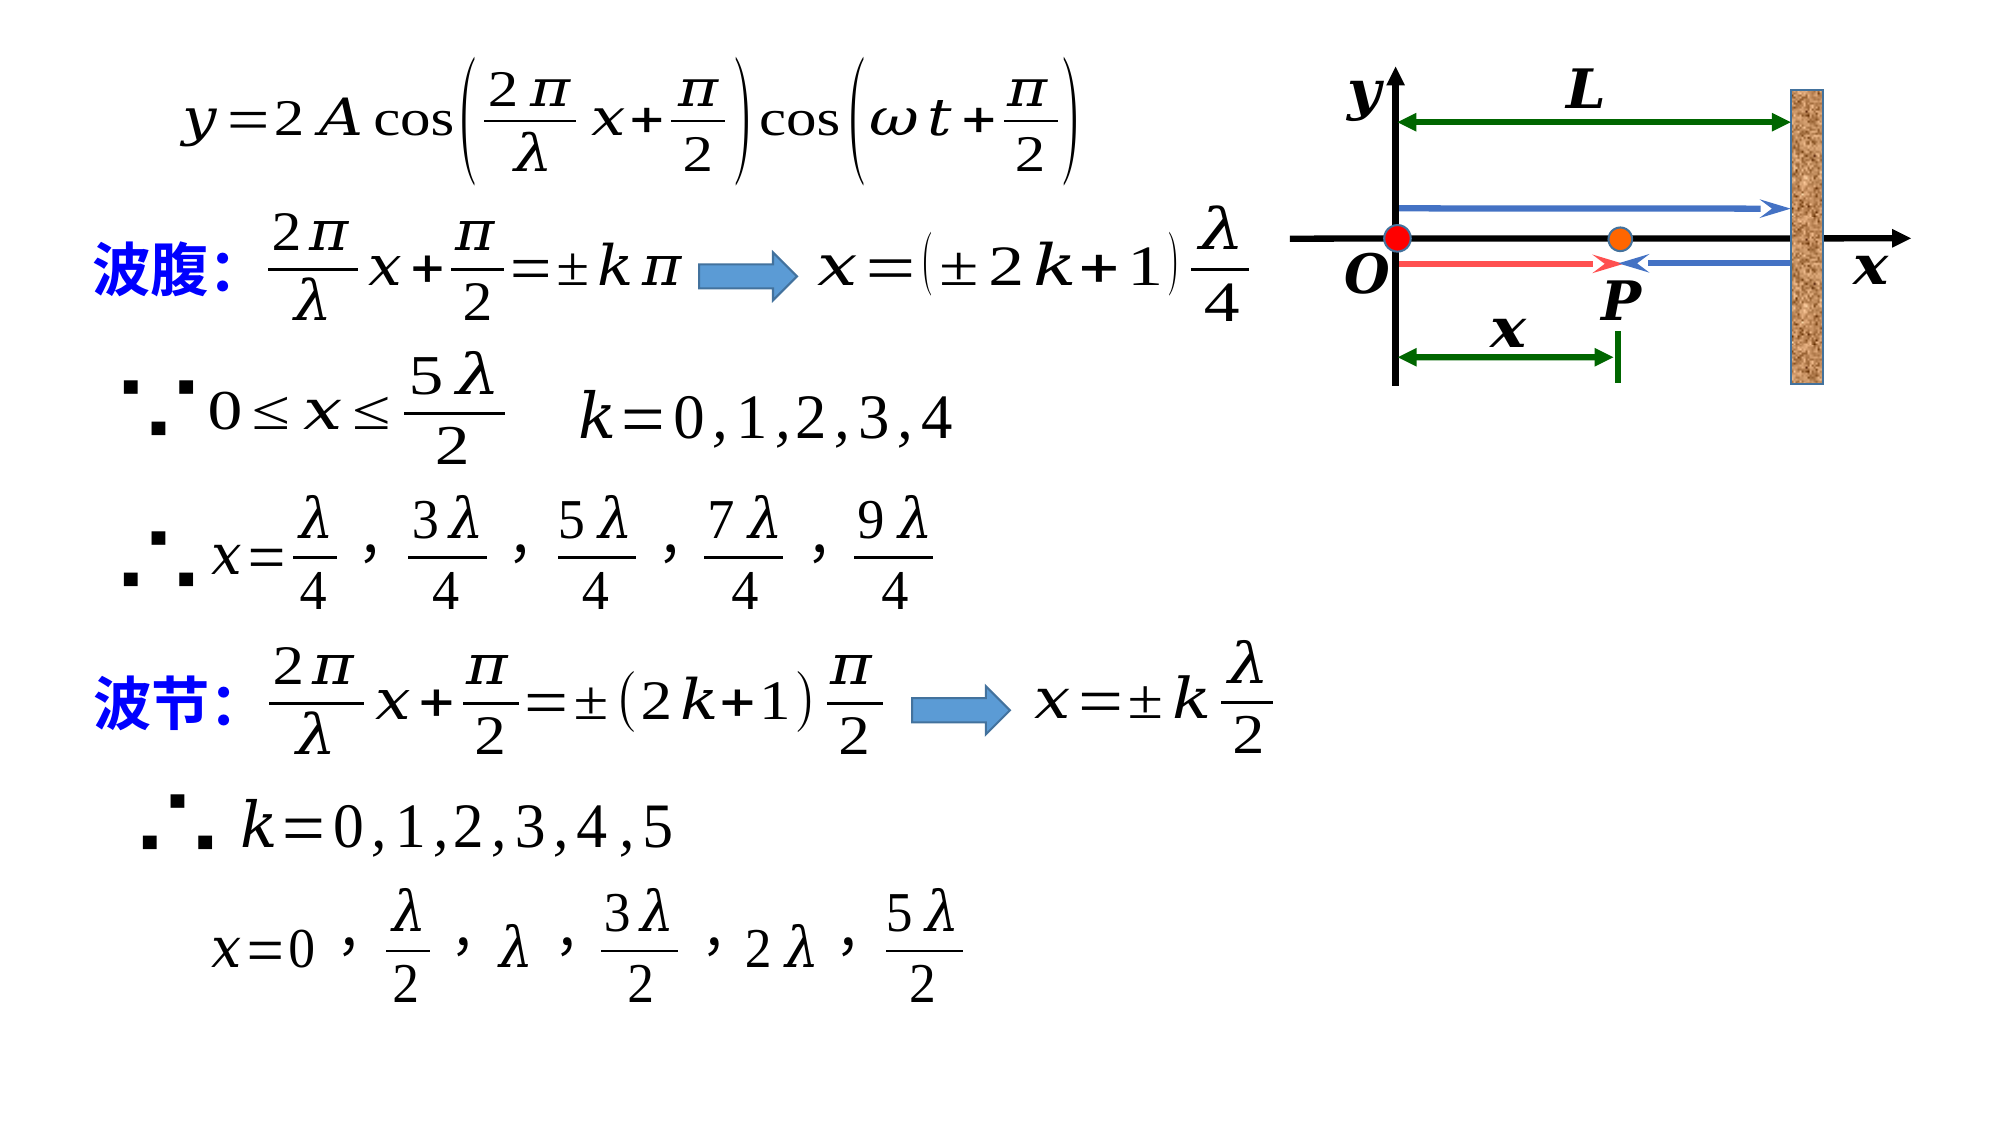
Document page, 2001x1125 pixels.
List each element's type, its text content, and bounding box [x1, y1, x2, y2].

text_box [1383, 239, 1395, 253]
text_box [1607, 239, 1634, 253]
text_box 波节： [78, 660, 283, 745]
text_box [1396, 239, 1412, 253]
text_box [1790, 89, 1824, 238]
text_box [1396, 224, 1412, 238]
text_box [911, 683, 1012, 737]
text_box [1383, 224, 1395, 238]
text_box 波腹： [77, 226, 283, 311]
text_box [698, 249, 799, 303]
text_box [1607, 226, 1633, 238]
text_box [1790, 239, 1824, 385]
